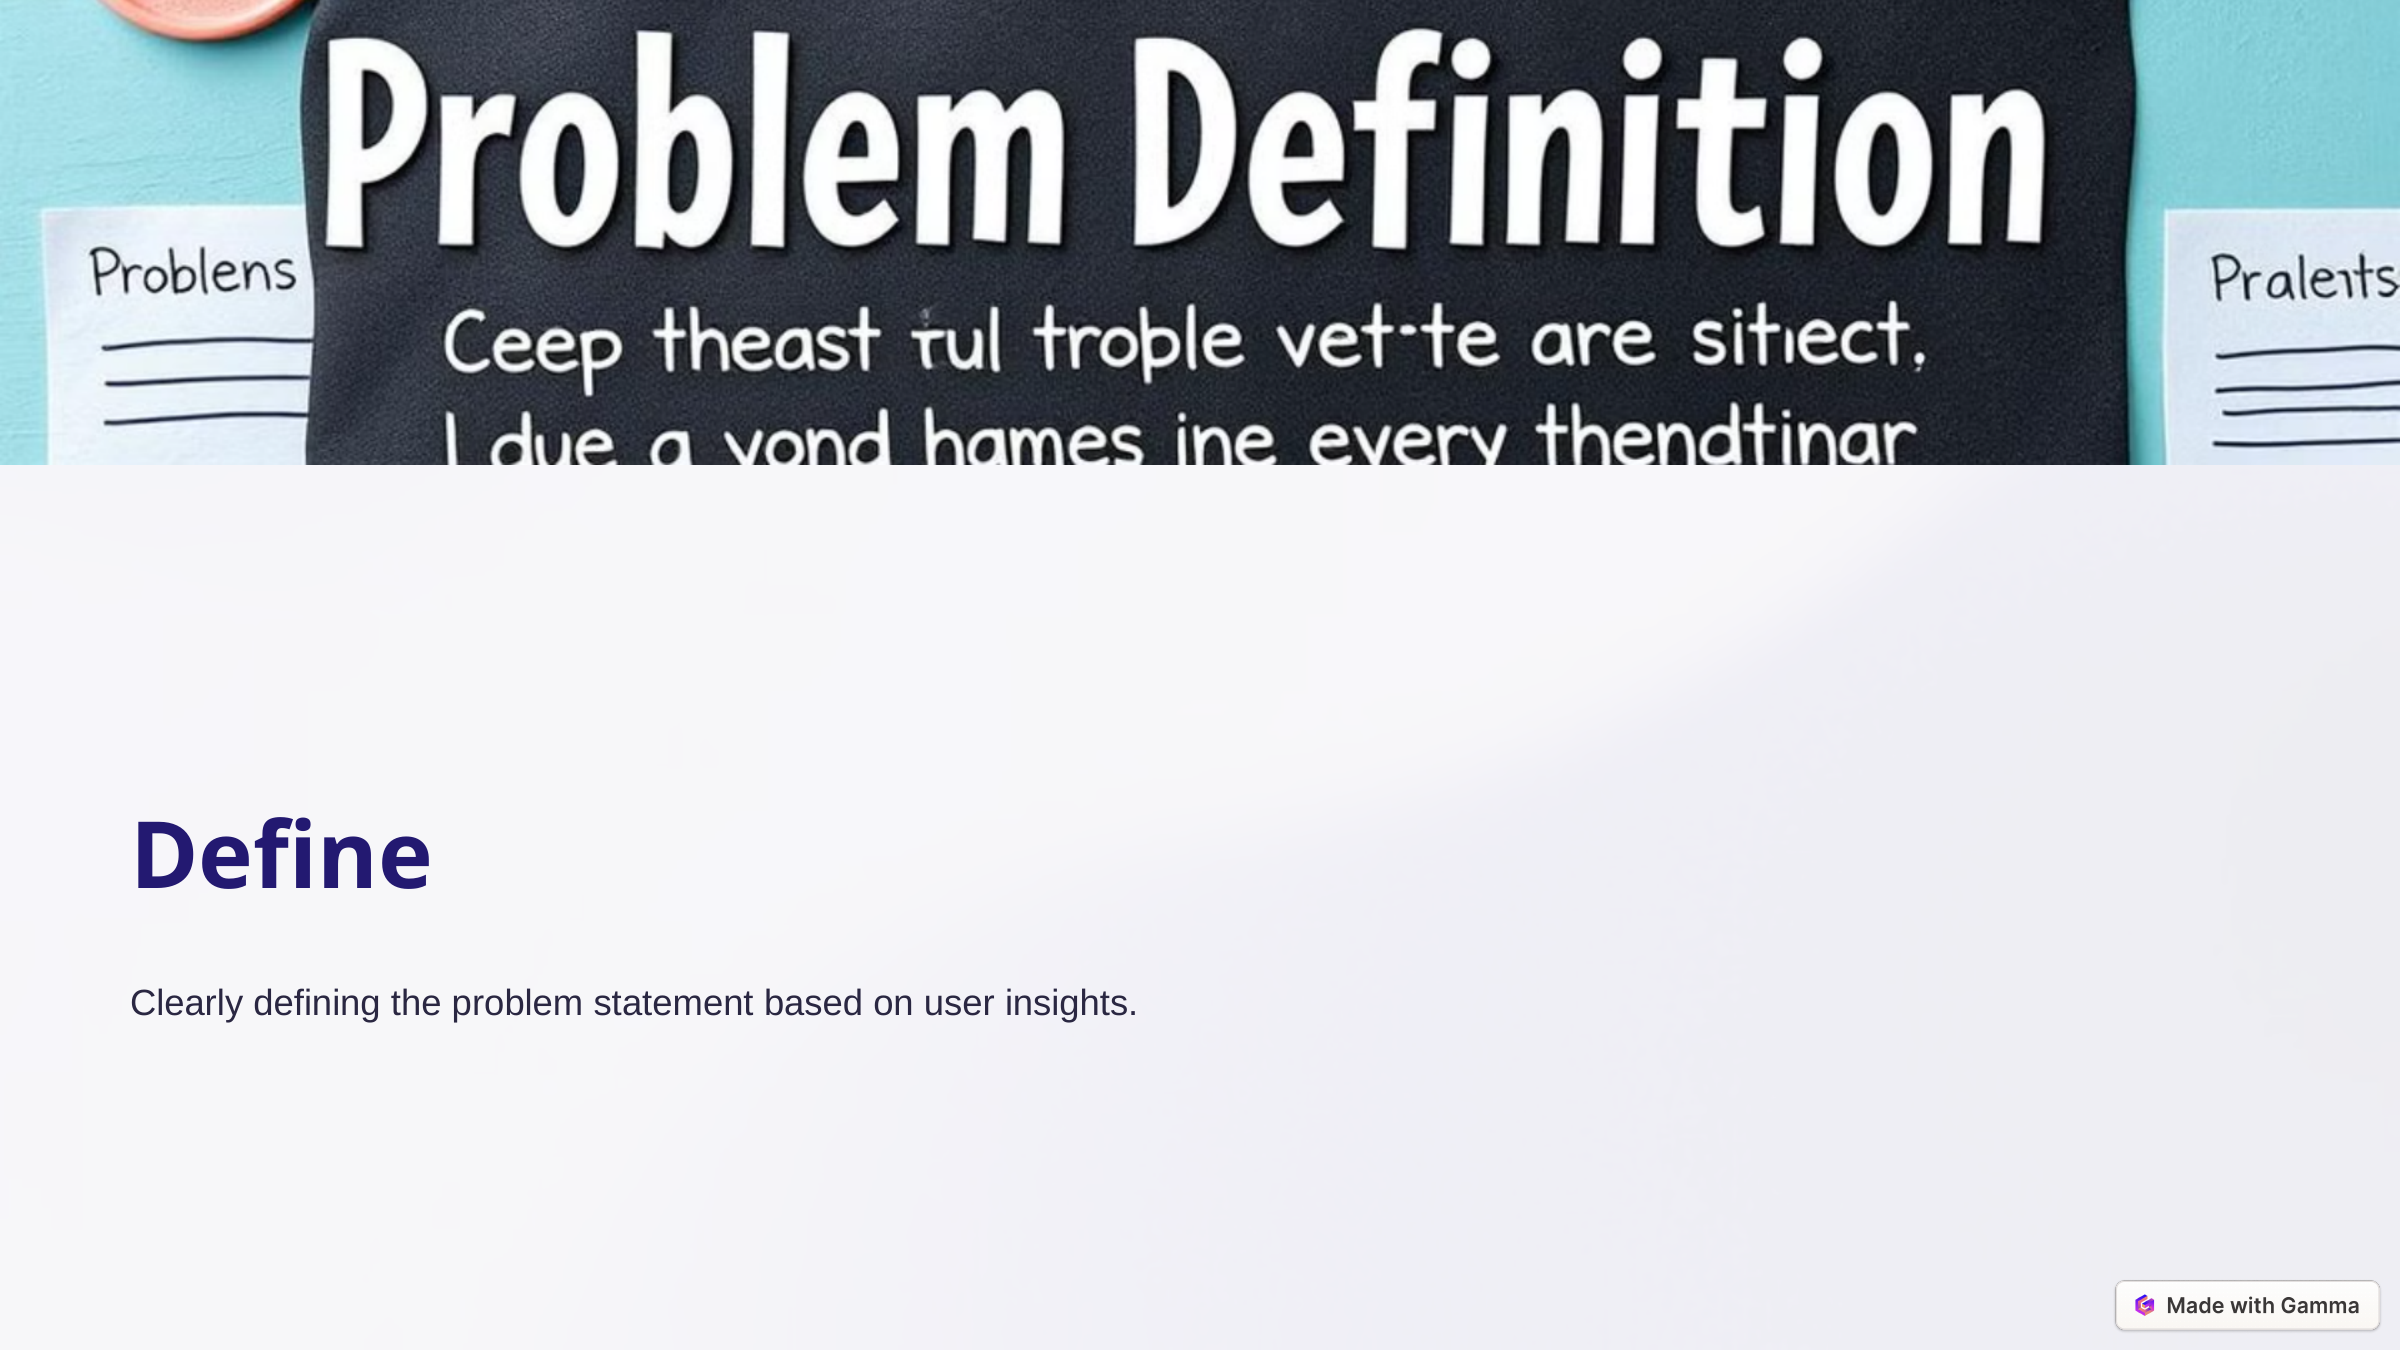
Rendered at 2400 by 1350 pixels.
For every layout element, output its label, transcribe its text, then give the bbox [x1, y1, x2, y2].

text_box Define [130, 791, 1061, 908]
picture [0, 0, 2400, 466]
text_box Clearly defining the problem statement based on user insights. [130, 963, 2270, 1024]
picture [2106, 1271, 2389, 1339]
